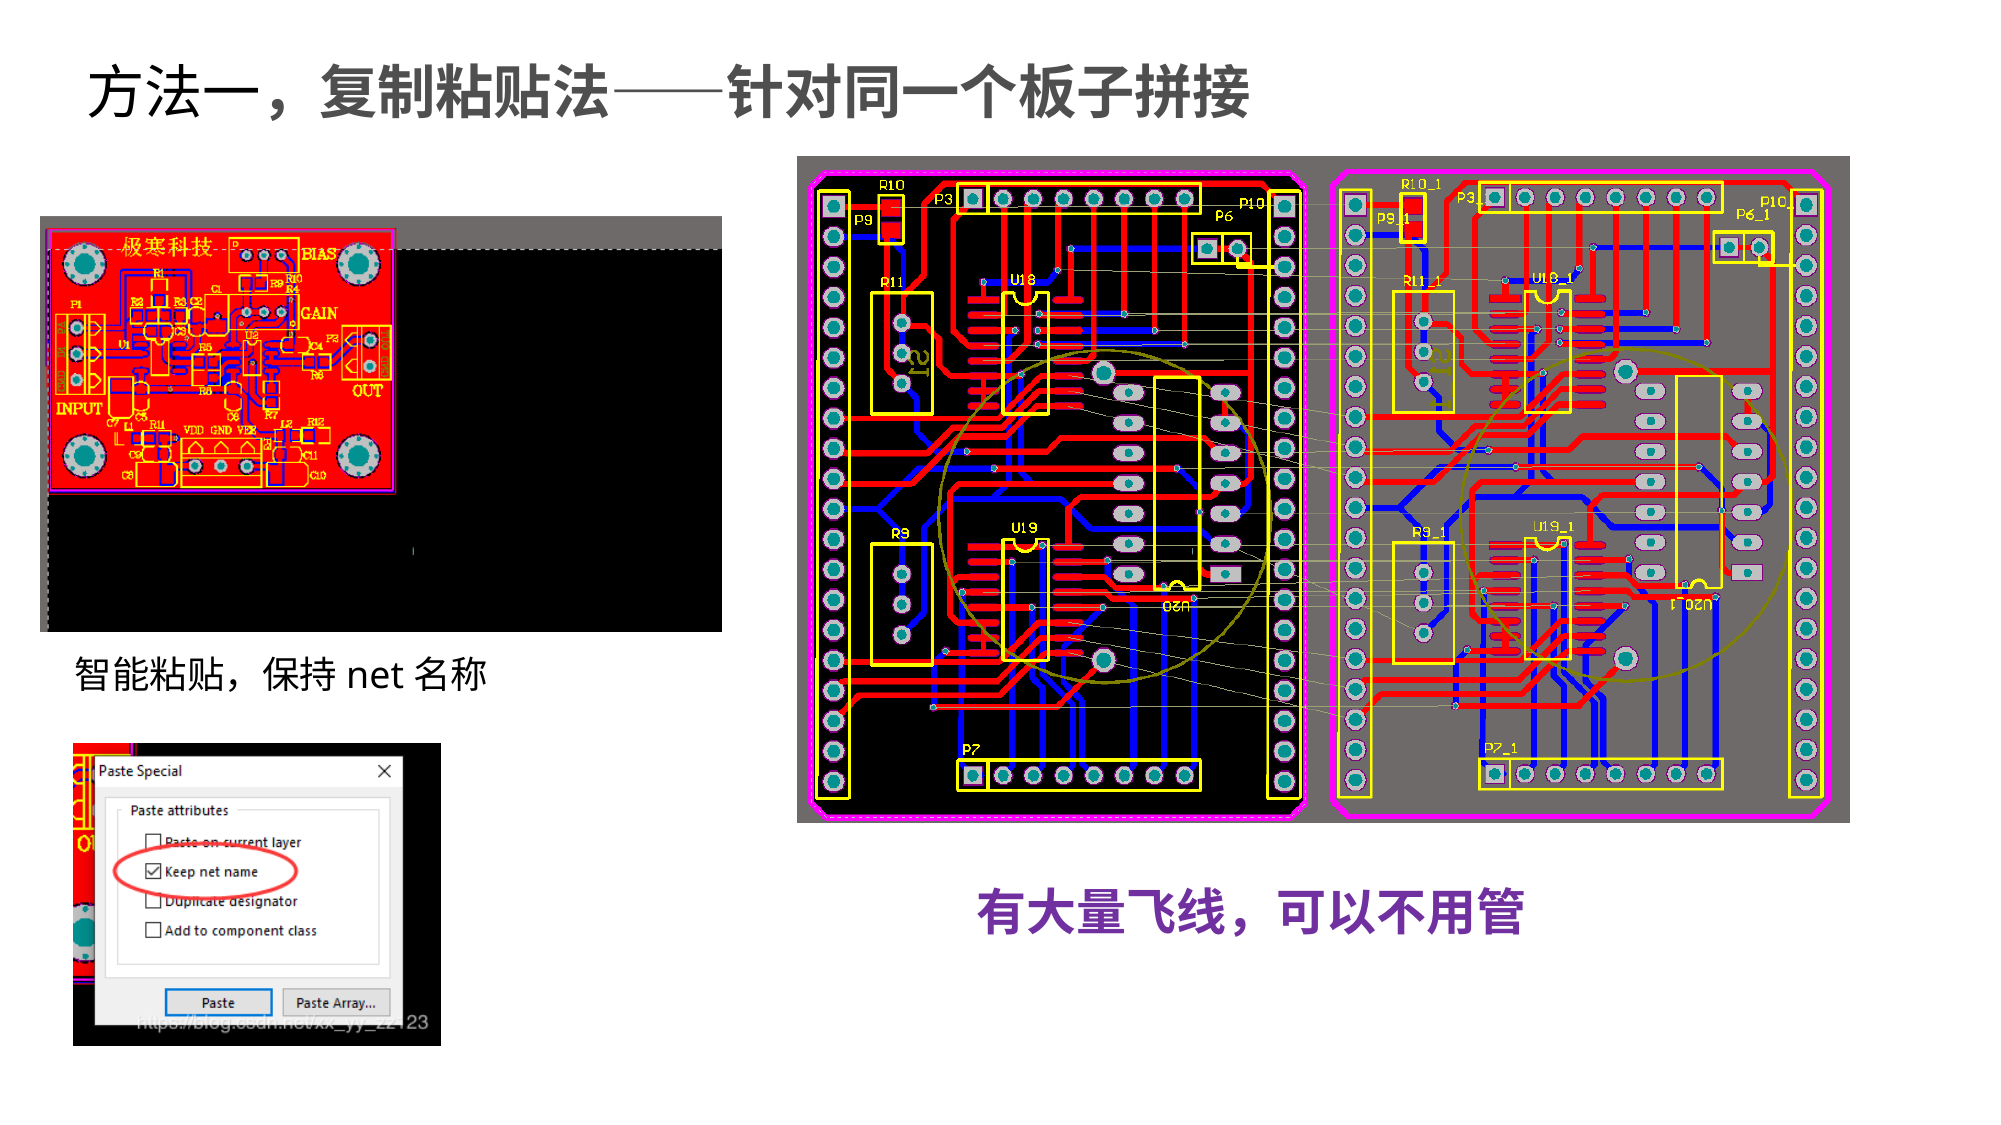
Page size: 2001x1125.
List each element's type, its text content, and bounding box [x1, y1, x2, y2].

text_box 方法一，复制粘贴法——针对同一个板子拼接 [71, 47, 1267, 133]
text_box 智能粘贴，保持net名称 [60, 644, 669, 704]
picture [40, 215, 722, 632]
picture [73, 743, 441, 1046]
picture [797, 156, 1850, 823]
text_box 有大量飞线，可以不用管 [798, 873, 1704, 948]
